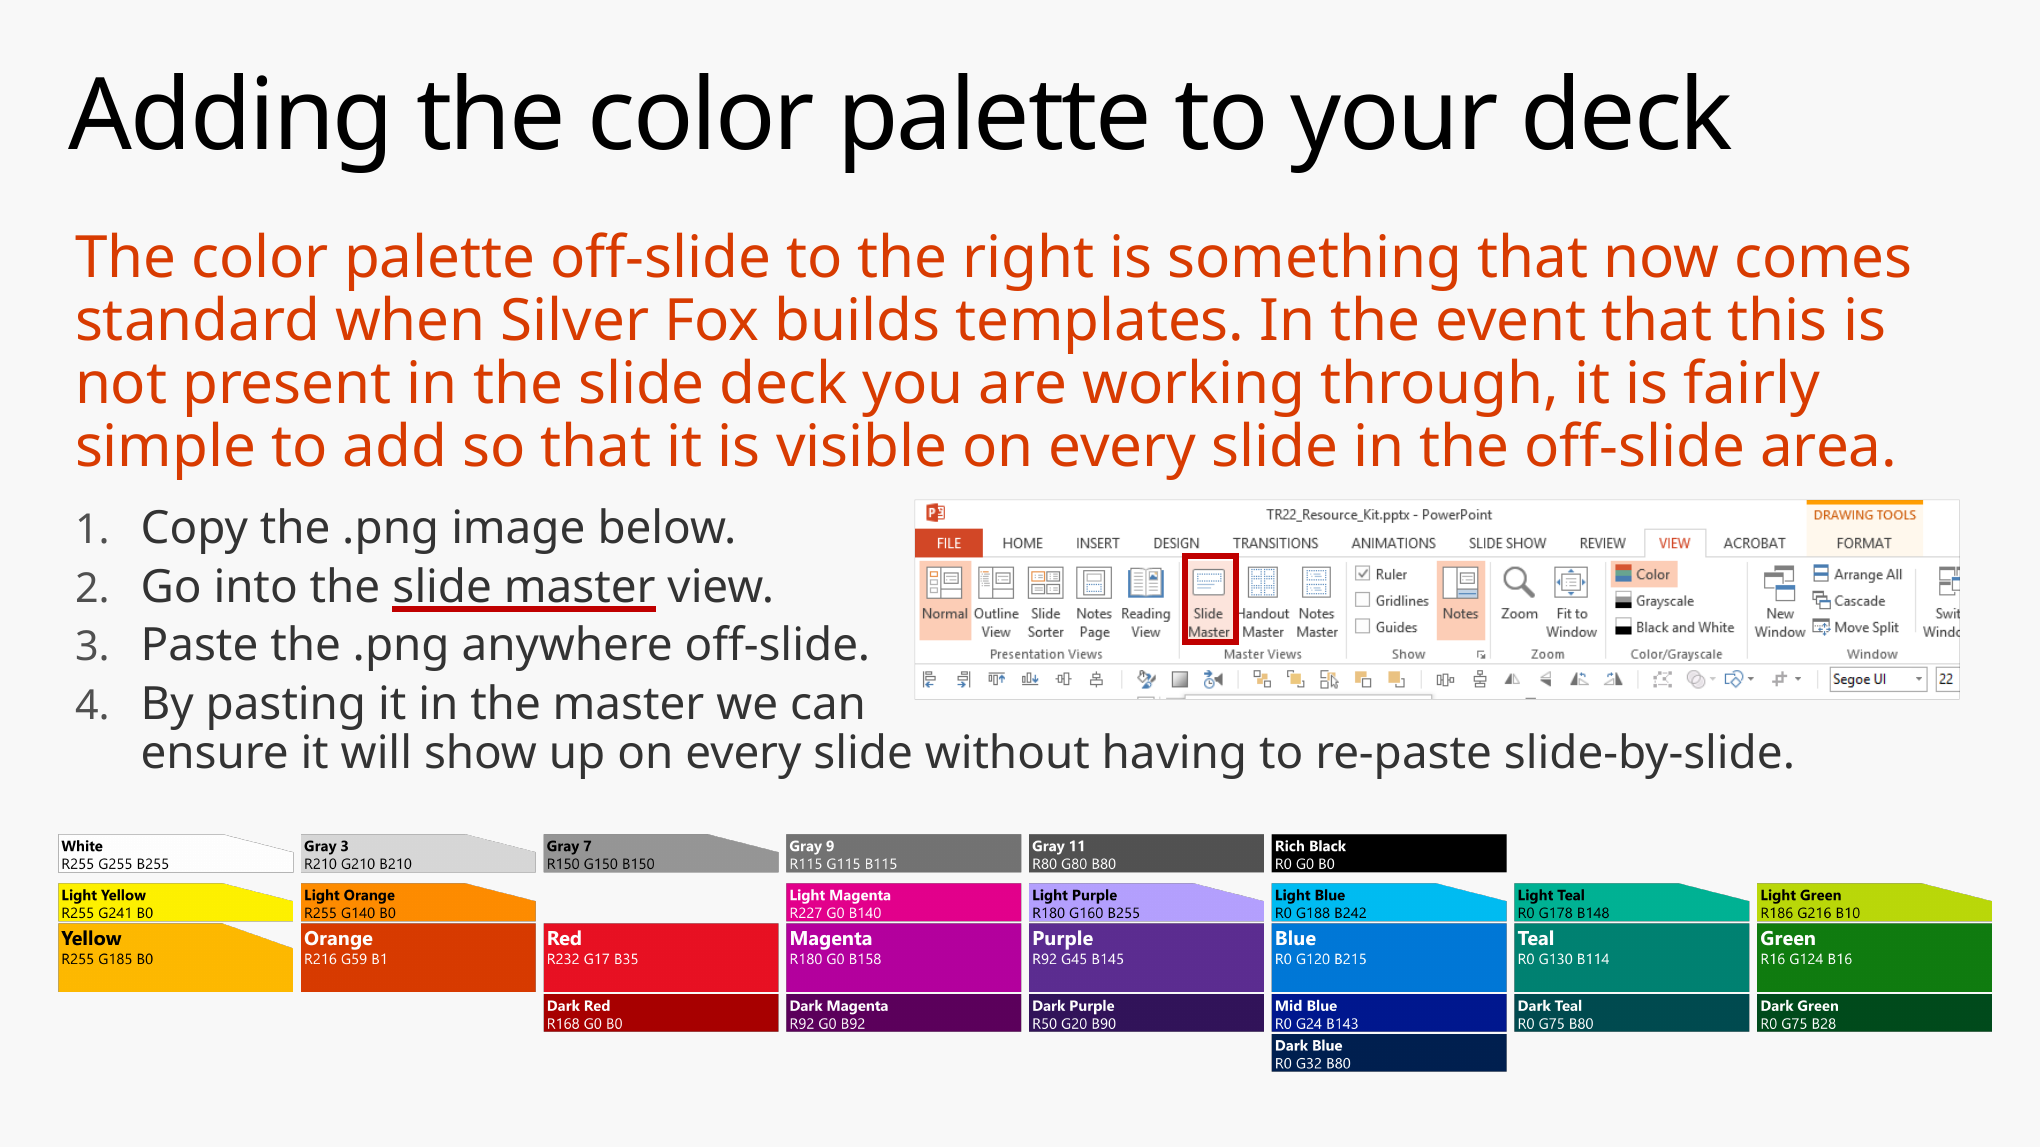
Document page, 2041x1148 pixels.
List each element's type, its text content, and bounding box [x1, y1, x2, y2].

text_box The color palette off-slide to the right is something that now comes standard when Silver Fox builds templates. In the event that this is not present in the slide deck you are working through, it is fairly simple to add so that it is visible on every slide in the off-slide area. Copy the .png image below. Go into the slide master view. Paste the .png anywhere off-slide. By pasting it in the master we can ensure it will show up on every slide without having to re-paste slide-by-slide. [45, 203, 1996, 803]
picture [49, 831, 1992, 1081]
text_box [914, 499, 1960, 700]
title Adding the color palette to your deck [45, 48, 1996, 199]
